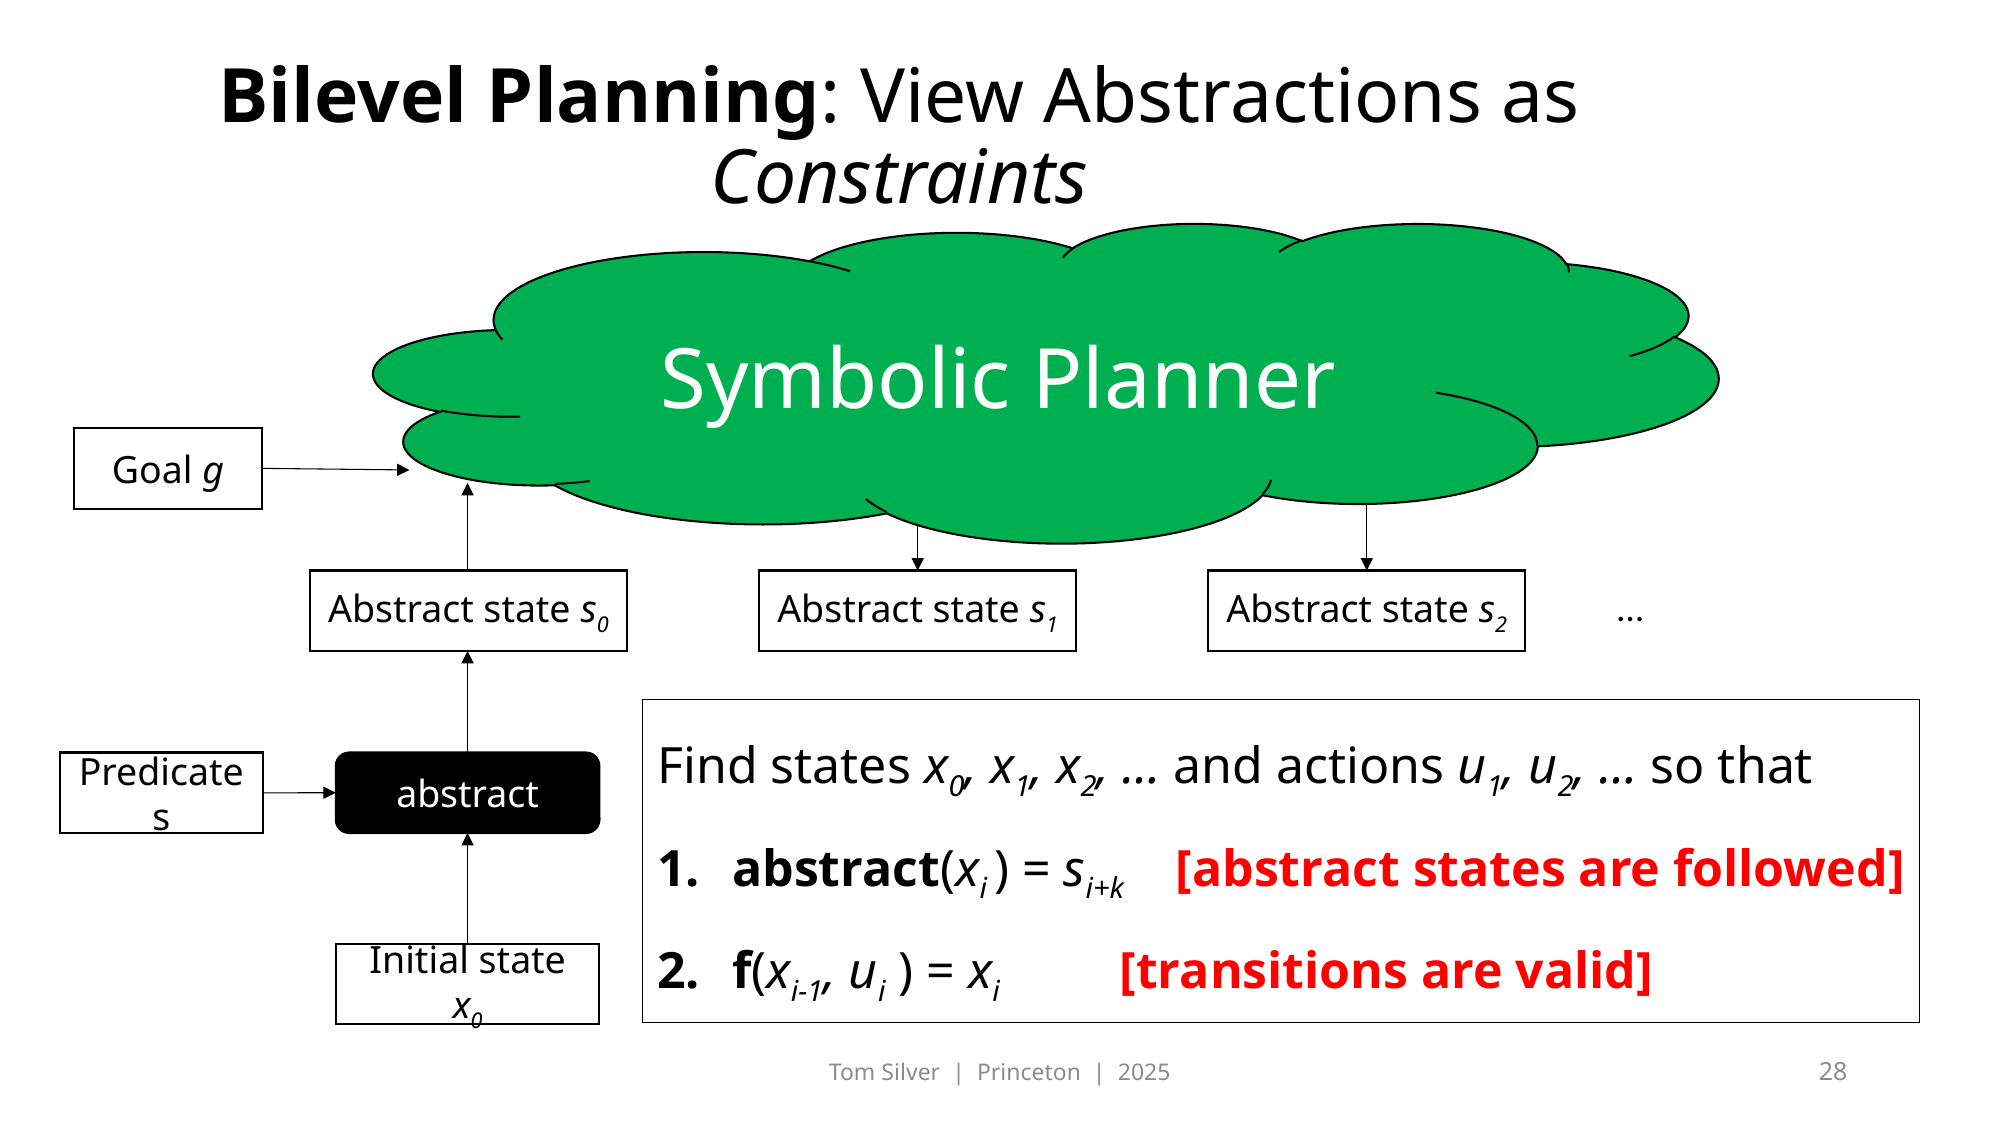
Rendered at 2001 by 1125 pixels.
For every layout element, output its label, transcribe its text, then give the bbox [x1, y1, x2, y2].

text_box Abstract state s0 [309, 569, 628, 652]
text_box Abstract state s2 [1207, 569, 1526, 652]
text_box Predicates [59, 751, 264, 834]
text_box Abstract state s1 [758, 569, 1077, 652]
slide_number 28 [1412, 1042, 1863, 1103]
title Bilevel Planning: View Abstractions as Constraints [36, 30, 1762, 248]
text_box … [1602, 576, 1659, 636]
text_box Find states x0, x1, x2, … and actions u1, u2, … so that abstract(xi ) = si+k [abstract states are followed] f(xi-1, ui ) = xi [transitions are valid] [642, 699, 1920, 1023]
text_box abstract [334, 751, 601, 835]
footer Tom Silver | Princeton | 2025 [605, 1042, 1395, 1103]
text_box Initial state x0 [335, 943, 600, 1025]
text_box Goal g [73, 427, 263, 510]
text_box Symbolic Planner [371, 222, 1720, 545]
